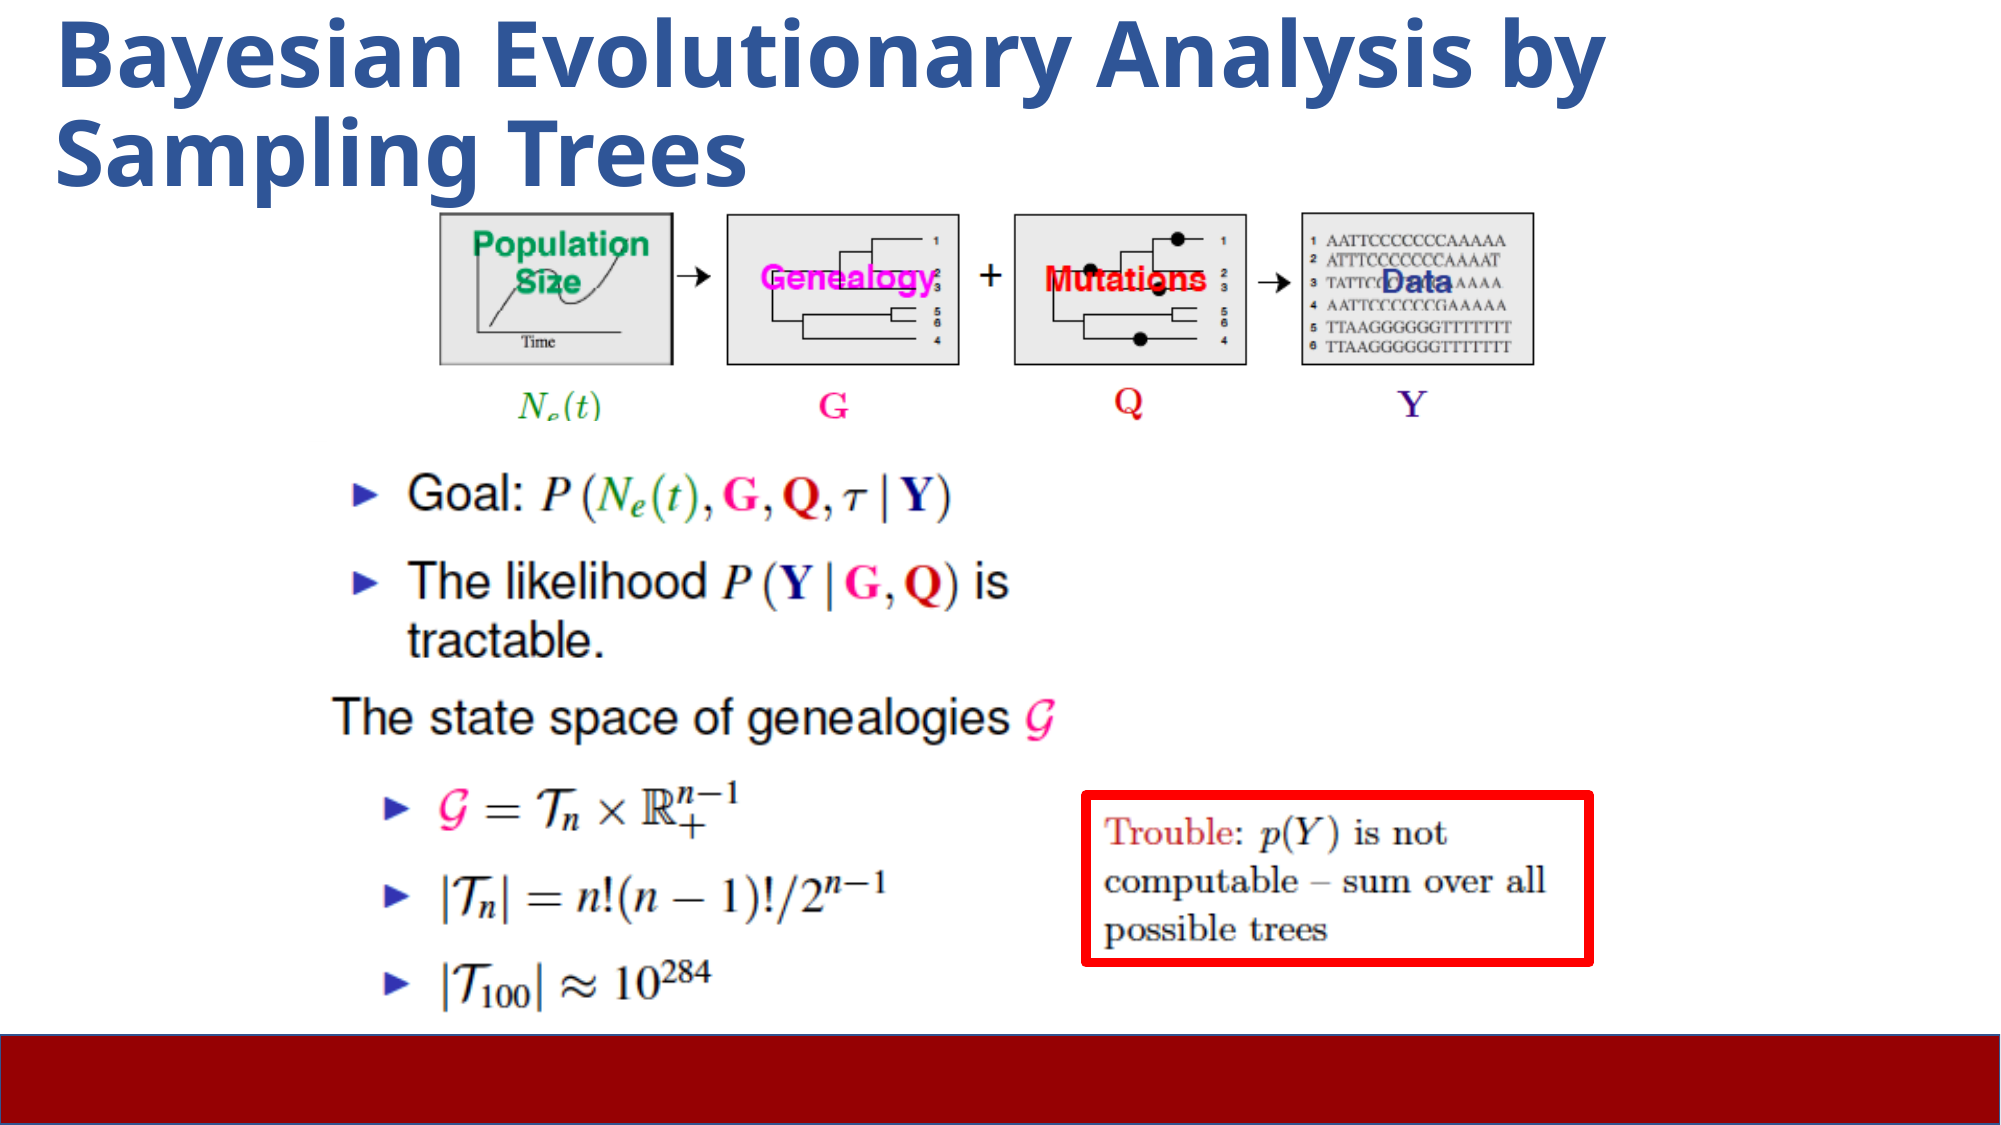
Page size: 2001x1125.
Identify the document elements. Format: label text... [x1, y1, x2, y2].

picture [1090, 799, 1585, 958]
picture [308, 187, 1557, 1027]
title Bayesian Evolutionary Analysis by Sampling Trees [39, 0, 1909, 217]
